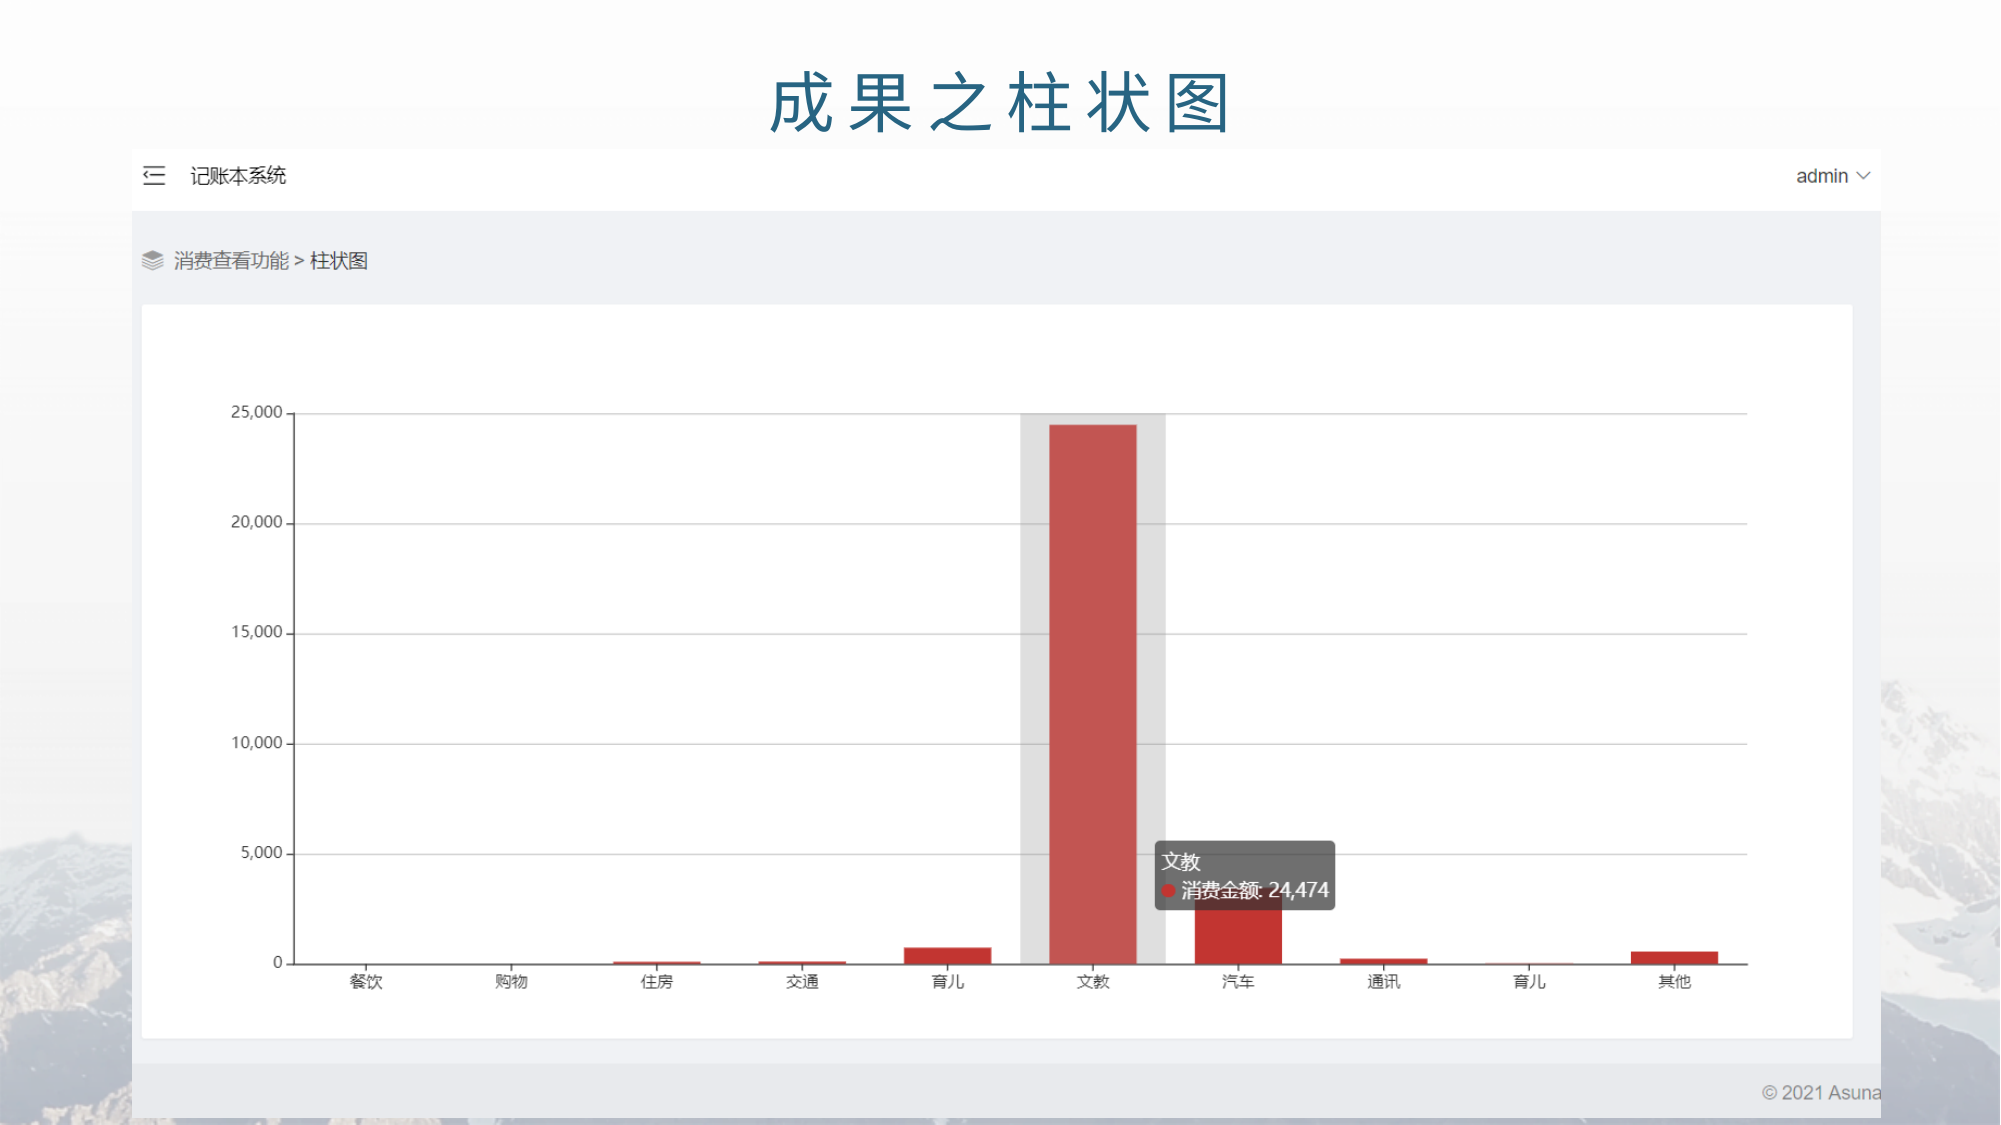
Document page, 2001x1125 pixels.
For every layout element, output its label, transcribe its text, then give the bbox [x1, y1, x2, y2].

text_box 成果之柱状图 [698, 53, 1302, 147]
picture [0, 0, 2000, 1125]
